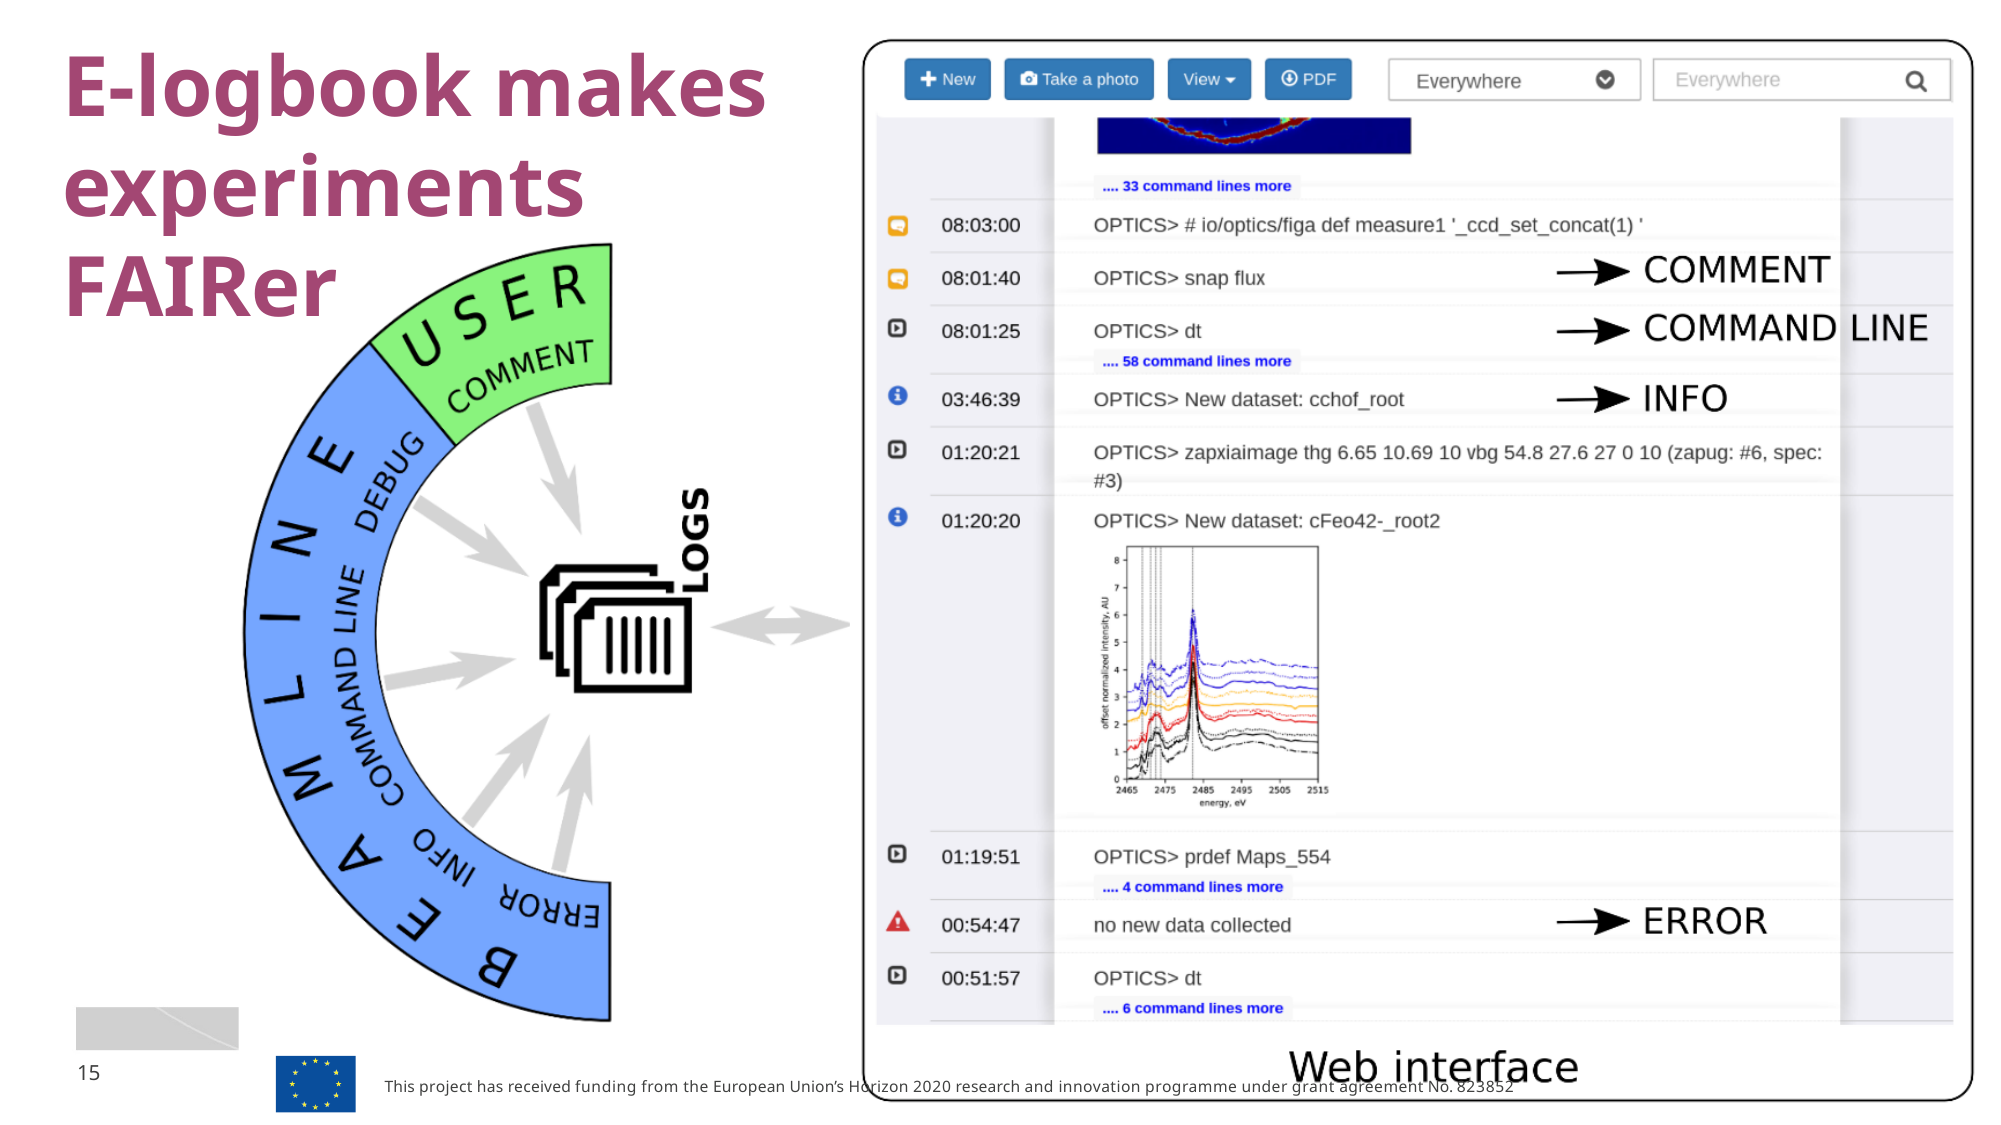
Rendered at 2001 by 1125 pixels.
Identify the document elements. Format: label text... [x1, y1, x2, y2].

picture [1, 35, 1999, 1125]
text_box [275, 1055, 1538, 1113]
title E-logbook makes experiments FAIRer [62, 33, 837, 337]
